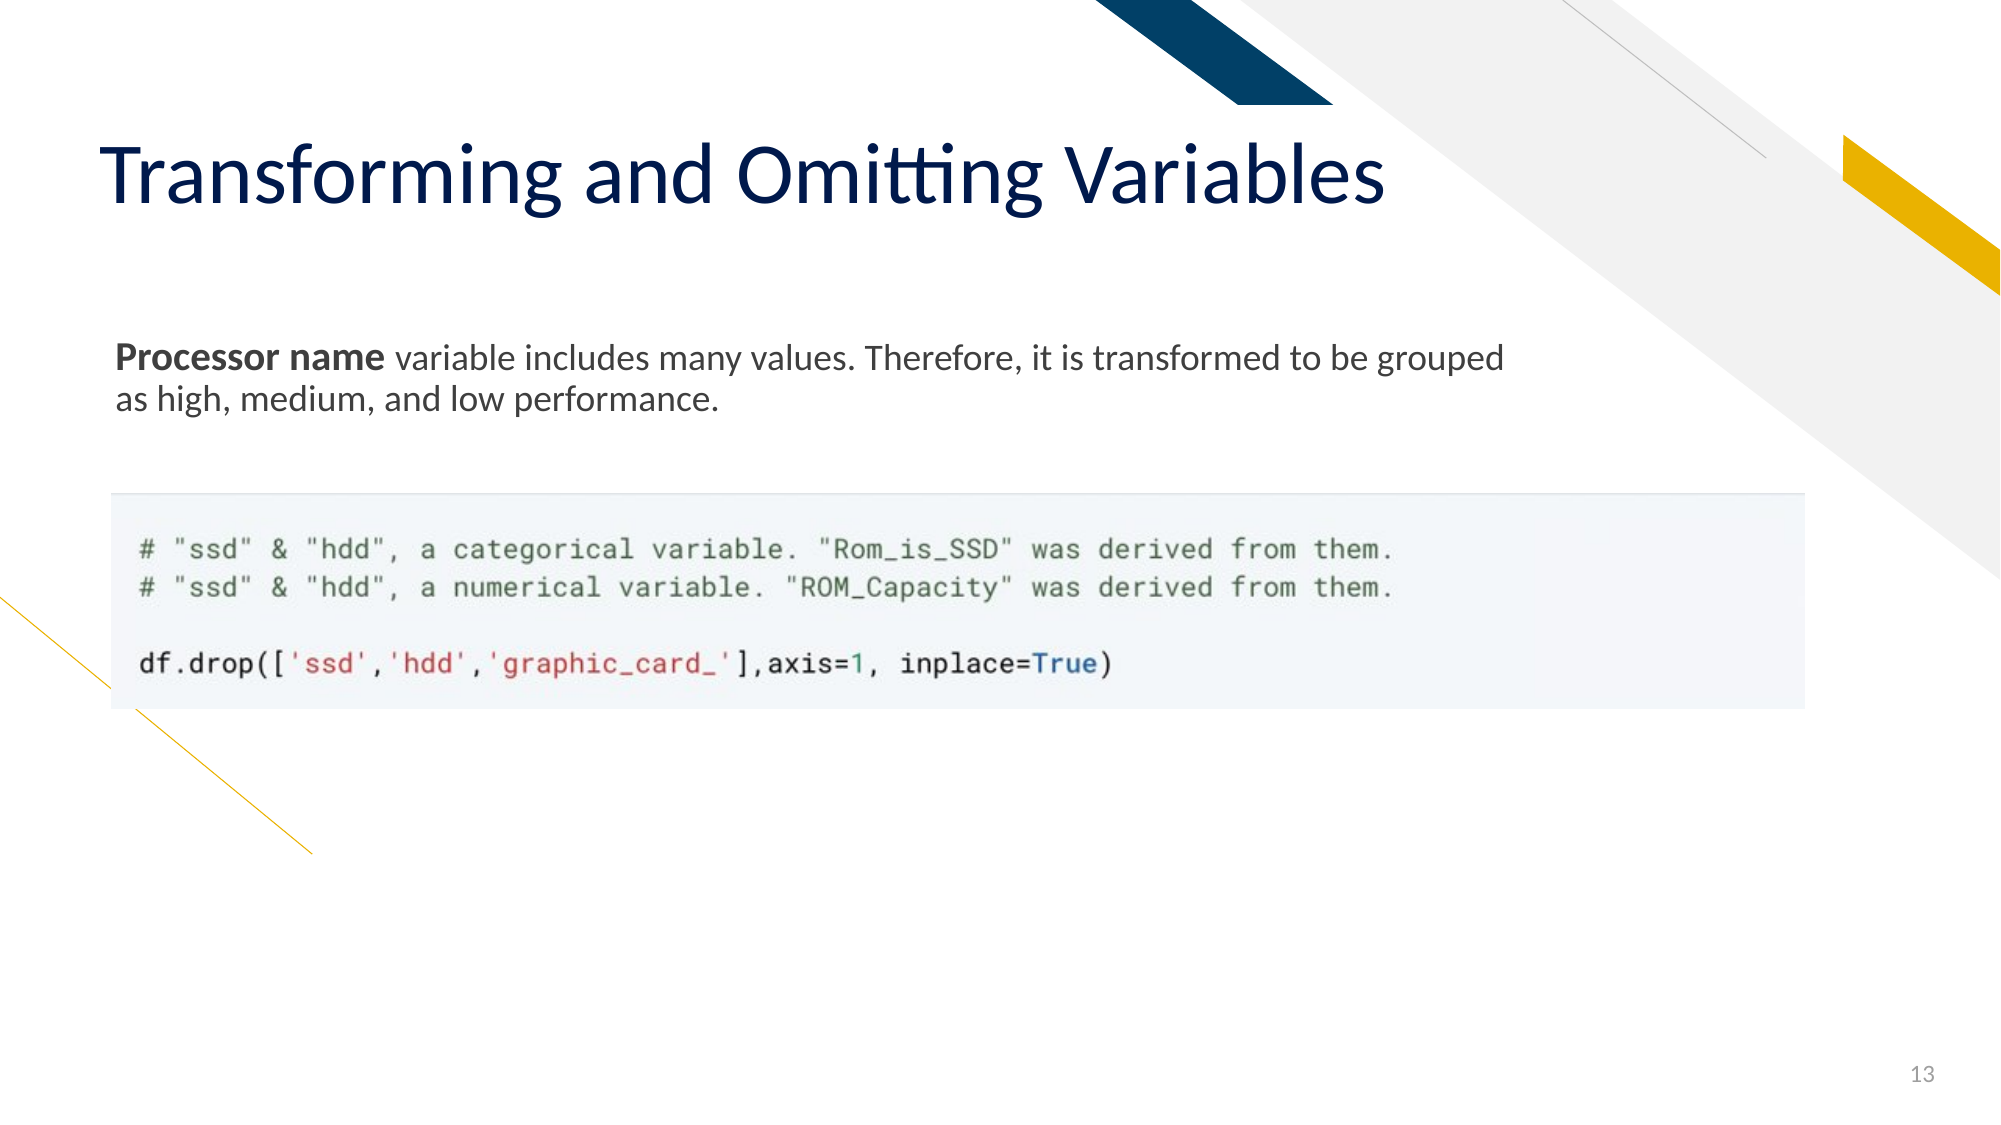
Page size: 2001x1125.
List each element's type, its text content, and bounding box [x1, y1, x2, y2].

slide_number 13 [1828, 1042, 1950, 1103]
title Transforming and Omitting Variables [85, 34, 1453, 223]
text_box Processor name variable includes many values. Therefore, it is transformed to be grouped as high, medium, and low performance. [100, 327, 1558, 428]
picture [111, 493, 1805, 709]
